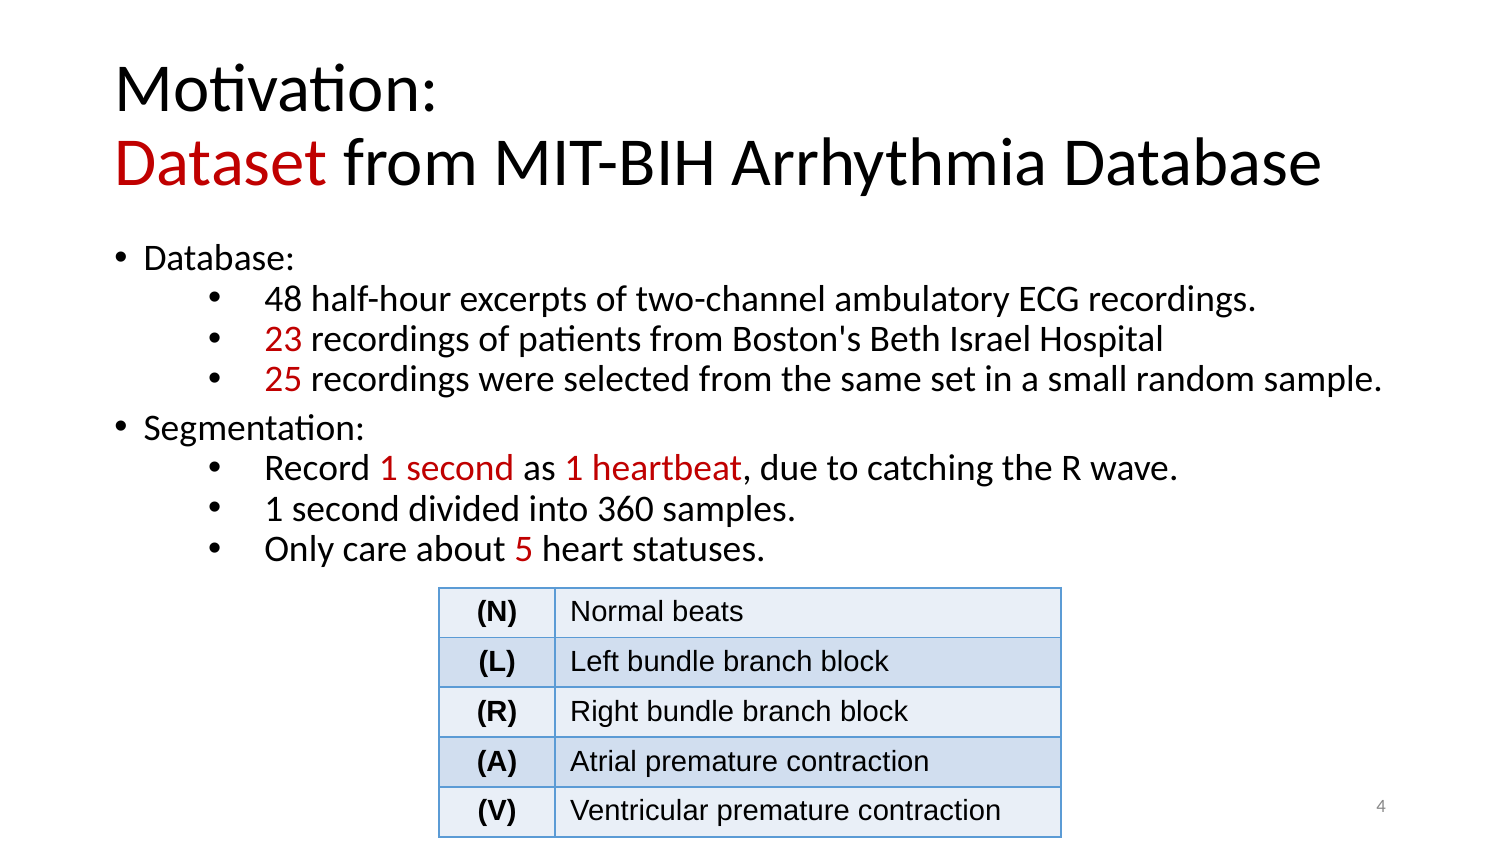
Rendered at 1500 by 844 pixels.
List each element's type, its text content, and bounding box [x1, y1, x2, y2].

table_cell Ventricular premature contraction [556, 788, 1060, 836]
table_cell Right bundle branch block [556, 688, 1060, 736]
table_header Normal beats [556, 589, 1060, 637]
table_cell Atrial premature contraction [556, 738, 1060, 786]
text_box Database: 48 half-hour excerpts of two-channel ambulatory ECG recordings. 23 recordings of patients from Boston's Beth Israel Hospital 25 recordings were selected from the same set in a small random sample. [103, 232, 1446, 402]
table_cell (L) [440, 638, 554, 686]
table_header (N) [440, 589, 554, 637]
table_cell (R) [440, 688, 554, 736]
table_cell (V) [440, 788, 554, 836]
table_cell Left bundle branch block [556, 638, 1060, 686]
title Motivation: Dataset from MIT-BIH Arrhythmia Database [103, 44, 1397, 208]
slide_number 4 [1062, 782, 1397, 827]
text_box Segmentation: Record 1 second as 1 heartbeat, due to catching the R wave. 1 second divided into 360 samples. Only care about 5 heart statuses. [103, 402, 1446, 631]
table_cell (A) [440, 738, 554, 786]
